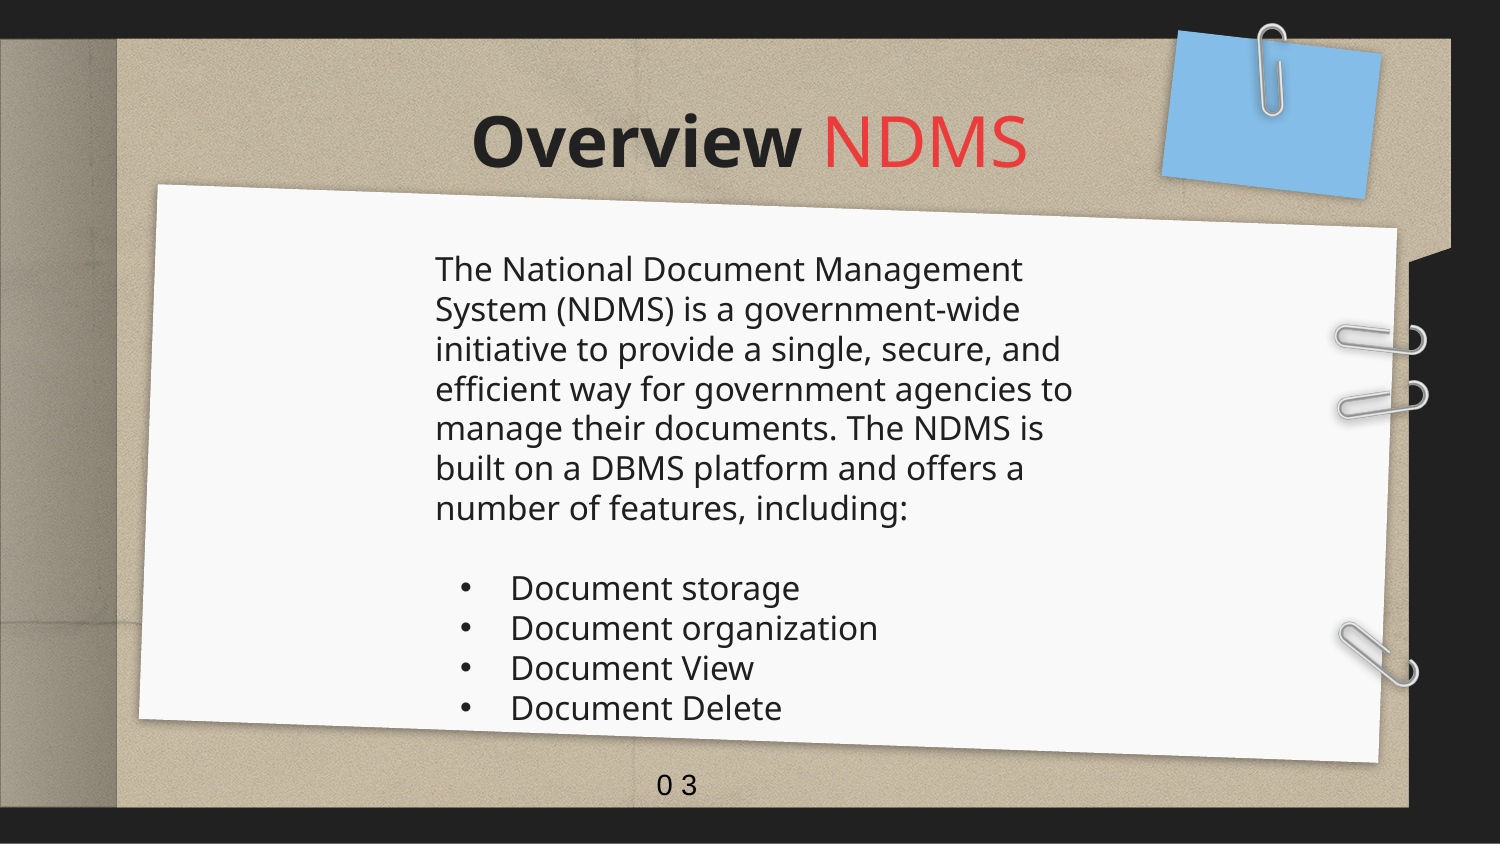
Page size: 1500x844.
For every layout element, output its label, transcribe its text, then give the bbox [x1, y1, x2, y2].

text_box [1164, 23, 1379, 195]
list The National Document Management System (NDMS) is a government-wide initiative to provide a single, secure, and efficient way for government agencies to manage their documents. The NDMS is built on a DBMS platform and offers a number of features, including: Document storage Document organization Document View Document Delete [420, 232, 1136, 689]
picture [1331, 618, 1424, 692]
picture [1335, 377, 1432, 429]
picture [1335, 325, 1427, 355]
text_box 0 3 [618, 755, 728, 813]
title Overview NDMS [116, 90, 1159, 188]
